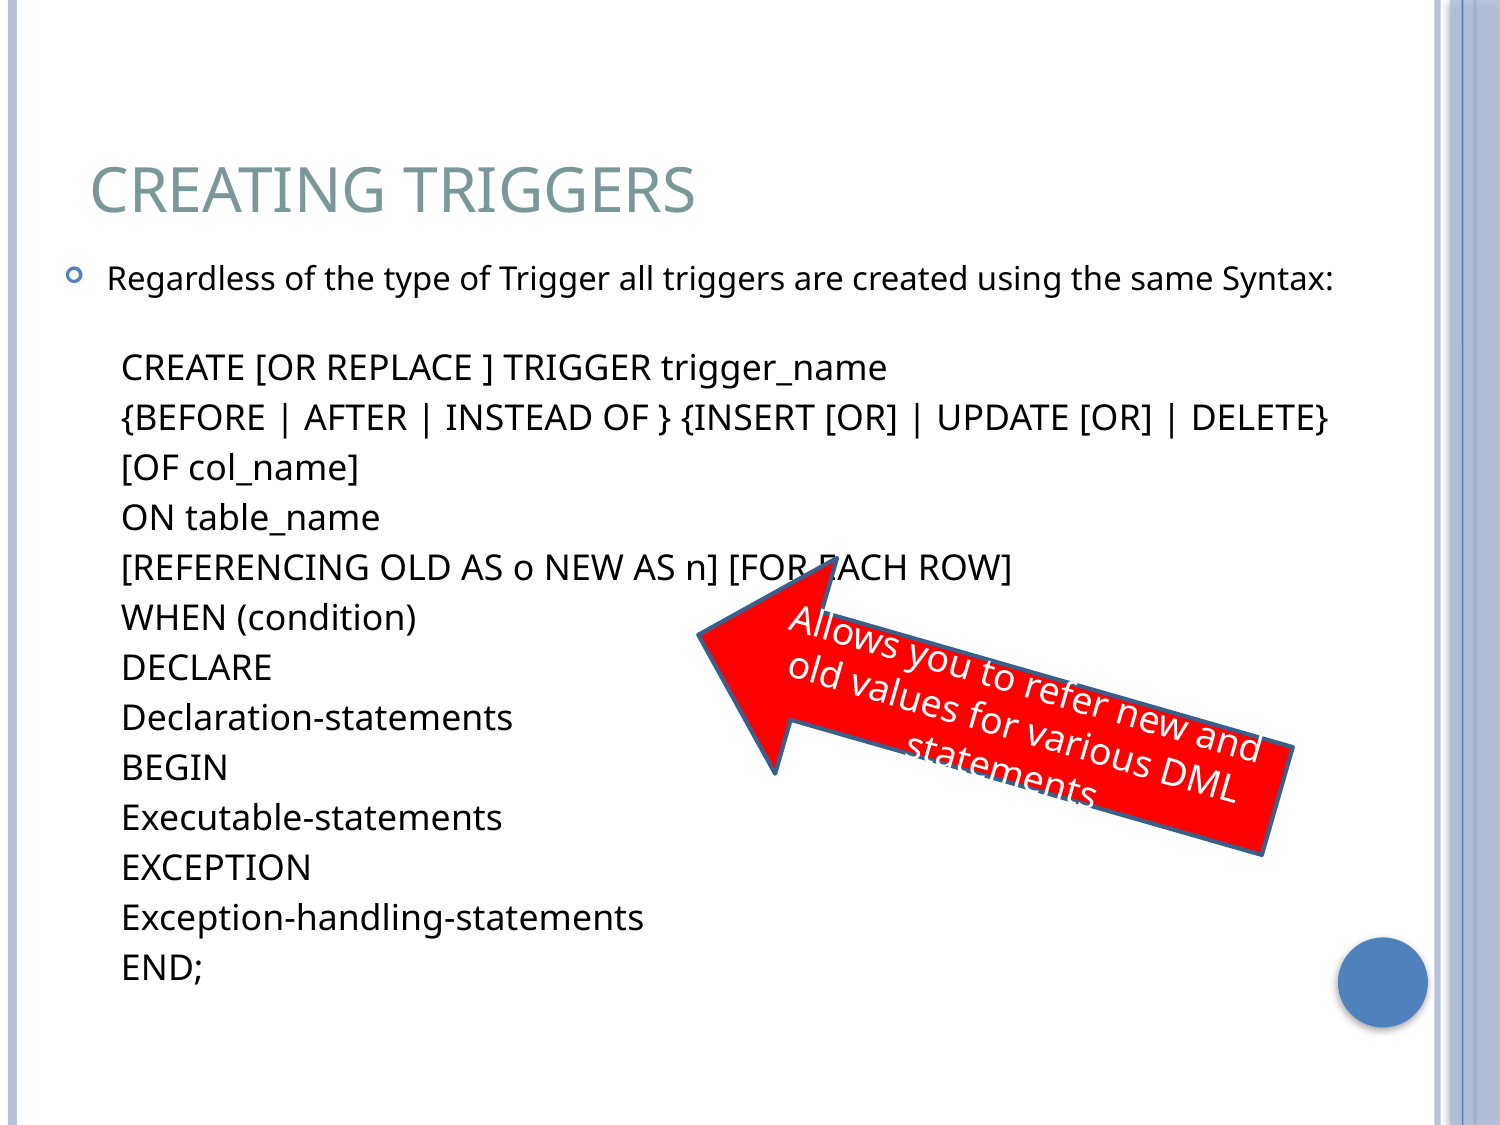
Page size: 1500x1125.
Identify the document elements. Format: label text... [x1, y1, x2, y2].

text_box Allows you to refer new and old values for various DML statements [696, 556, 1295, 857]
list Regardless of the type of Trigger all triggers are created using the same Syntax: CREATE [OR REPLACE ] TRIGGER trigger_name {BEFORE | AFTER | INSTEAD OF } {INSERT [OR] | UPDATE [OR] | DELETE} [OF col_name] ON table_name [REFERENCING OLD AS o NEW AS n] [FOR EACH ROW] WHEN (condition) DECLARE Declaration-statements BEGIN Executable-statements EXCEPTION Exception-handling-statements END; [49, 250, 1445, 1001]
title Creating Triggers [75, 45, 1300, 233]
